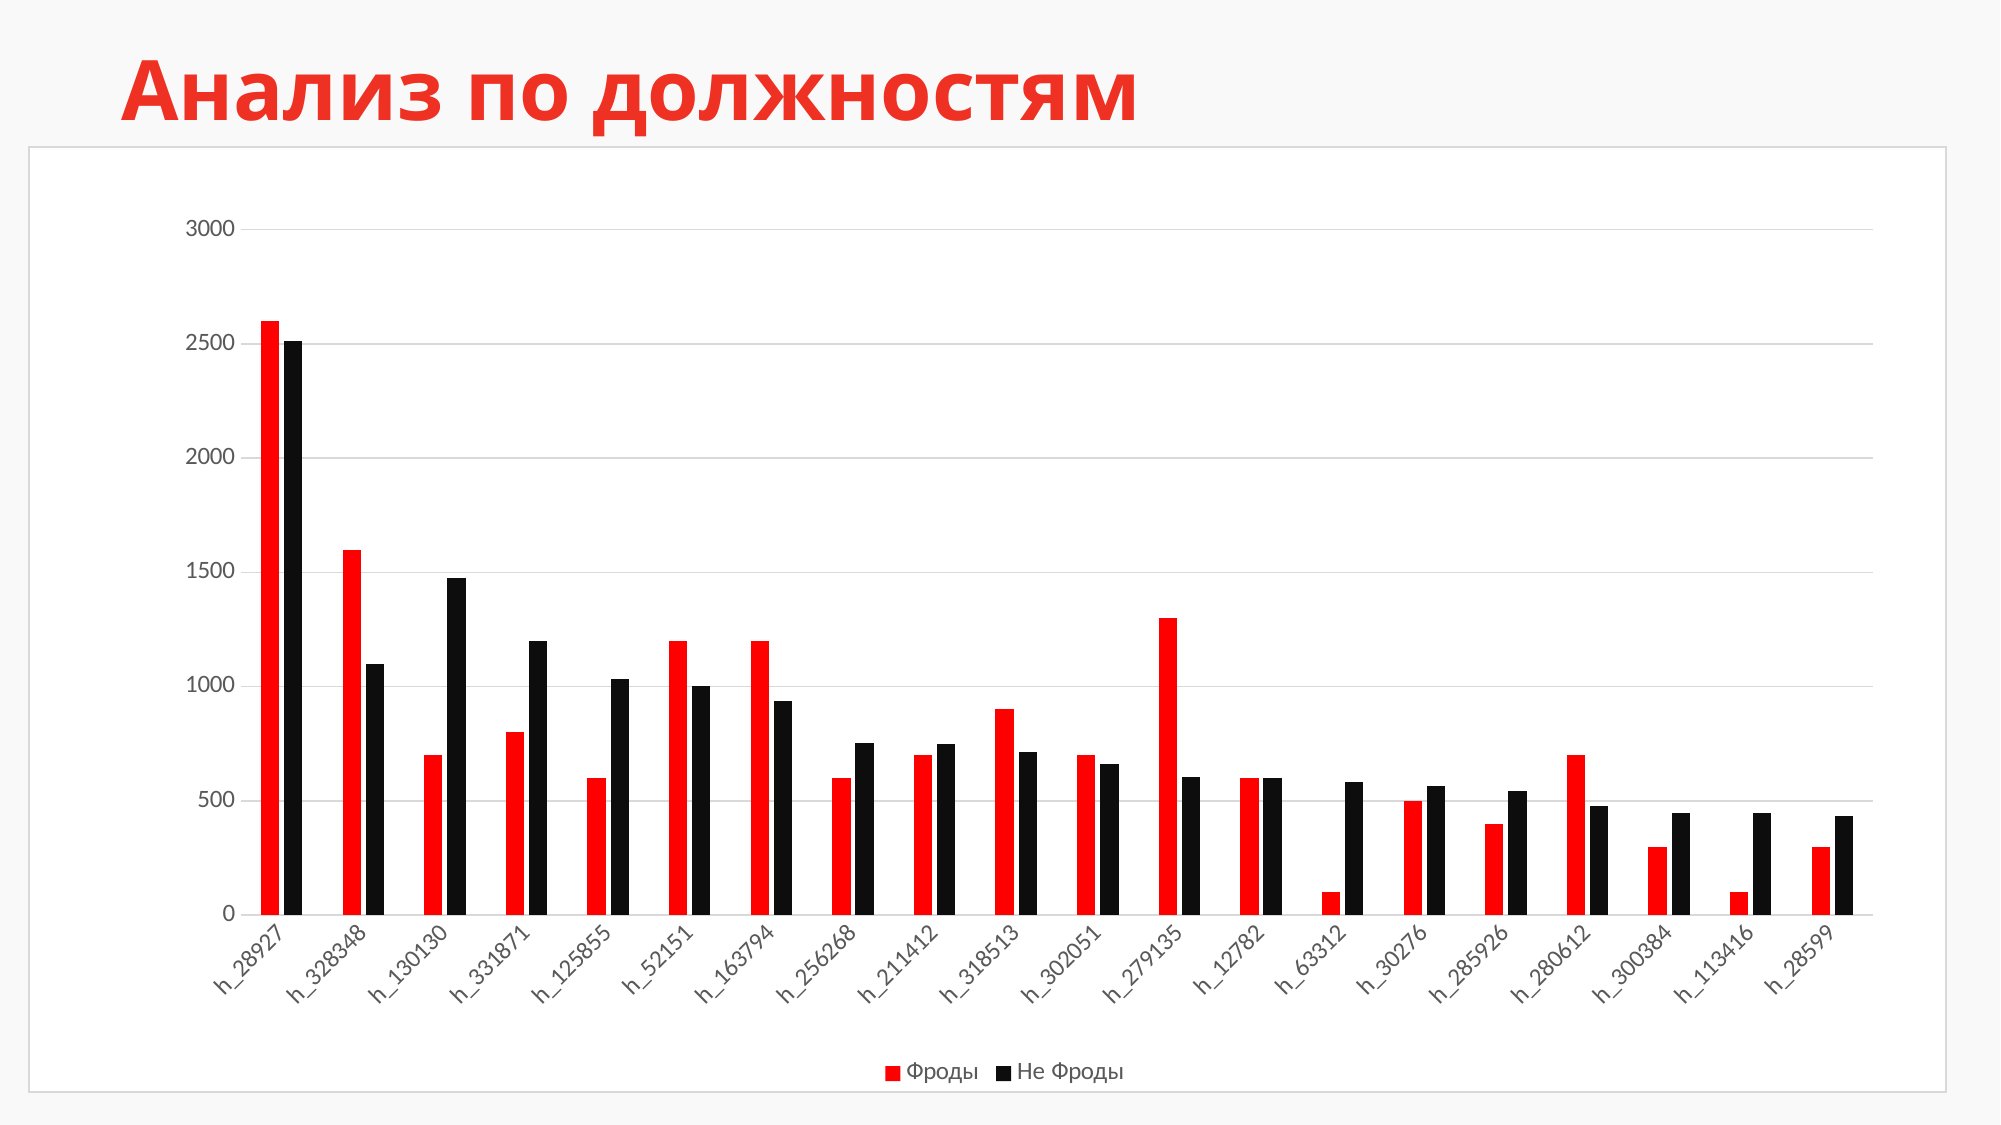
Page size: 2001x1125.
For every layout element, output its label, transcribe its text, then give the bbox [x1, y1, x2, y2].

text_box Анализ по должностям [106, 29, 1946, 145]
text_box [28, 146, 1947, 1093]
chart [106, 203, 1905, 1093]
